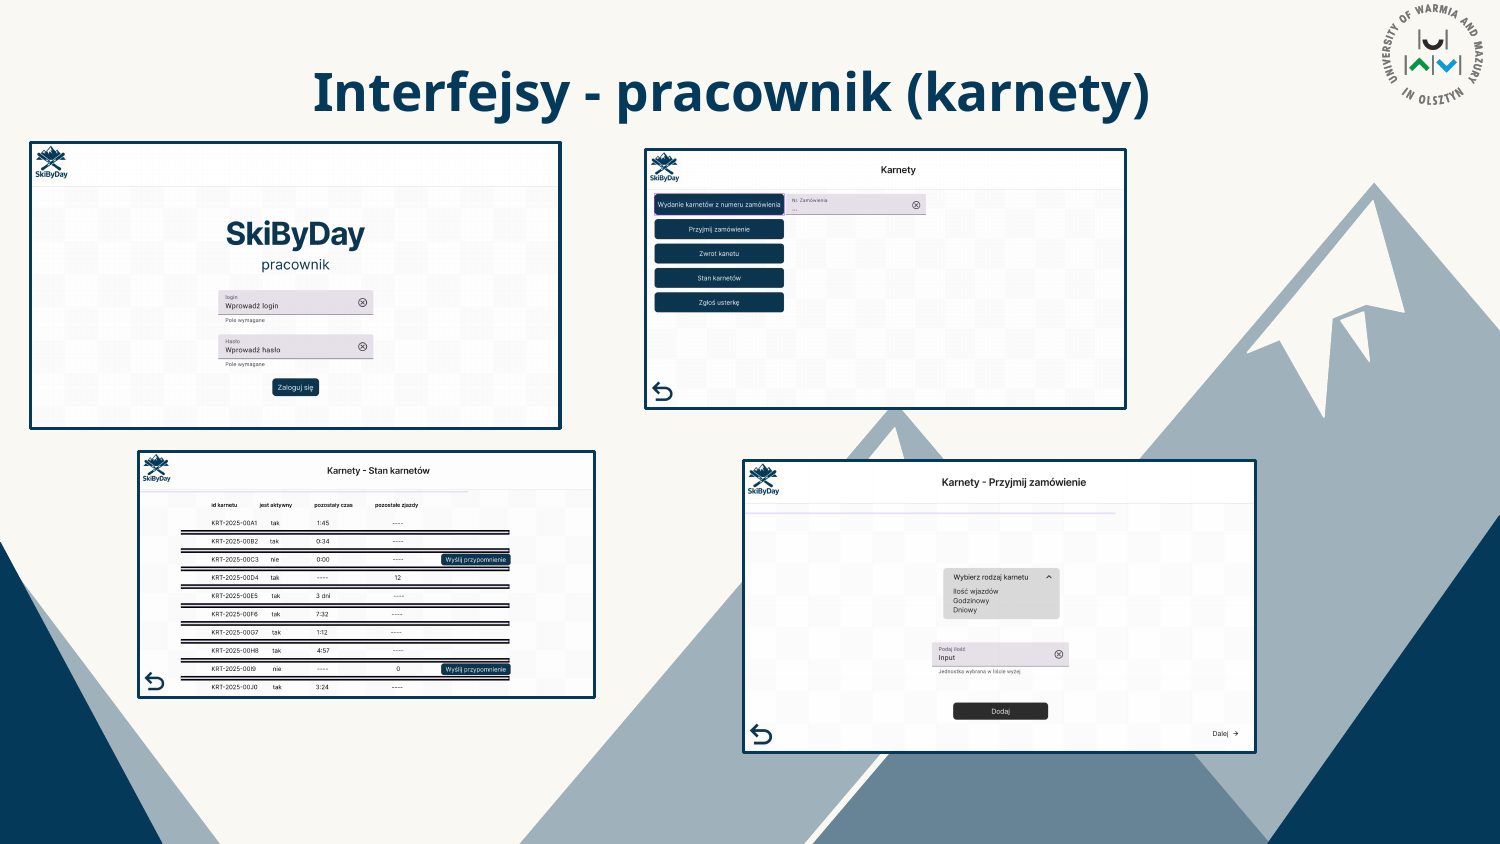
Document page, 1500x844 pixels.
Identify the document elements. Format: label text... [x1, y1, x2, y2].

picture [745, 461, 1255, 752]
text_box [0, 177, 1500, 844]
picture [646, 150, 1125, 407]
title Interfejsy - pracownik (karnety) [96, 43, 1368, 138]
picture [1382, 4, 1483, 105]
picture [32, 143, 559, 428]
picture [139, 452, 593, 696]
